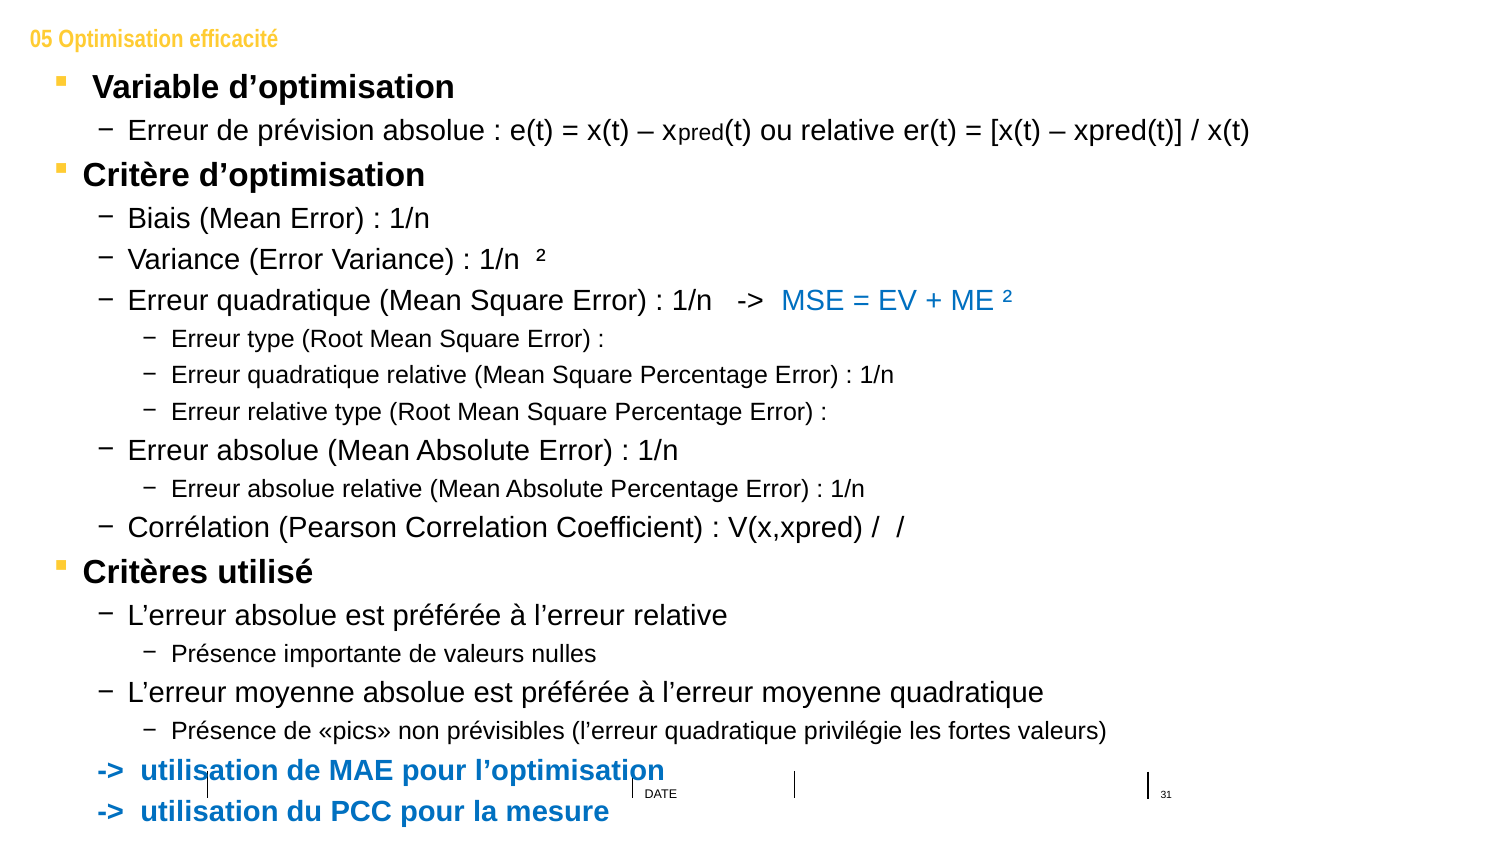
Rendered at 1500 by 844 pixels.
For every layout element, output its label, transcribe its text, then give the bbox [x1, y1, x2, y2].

list 05 Optimisation efficacité [29, 23, 1412, 50]
